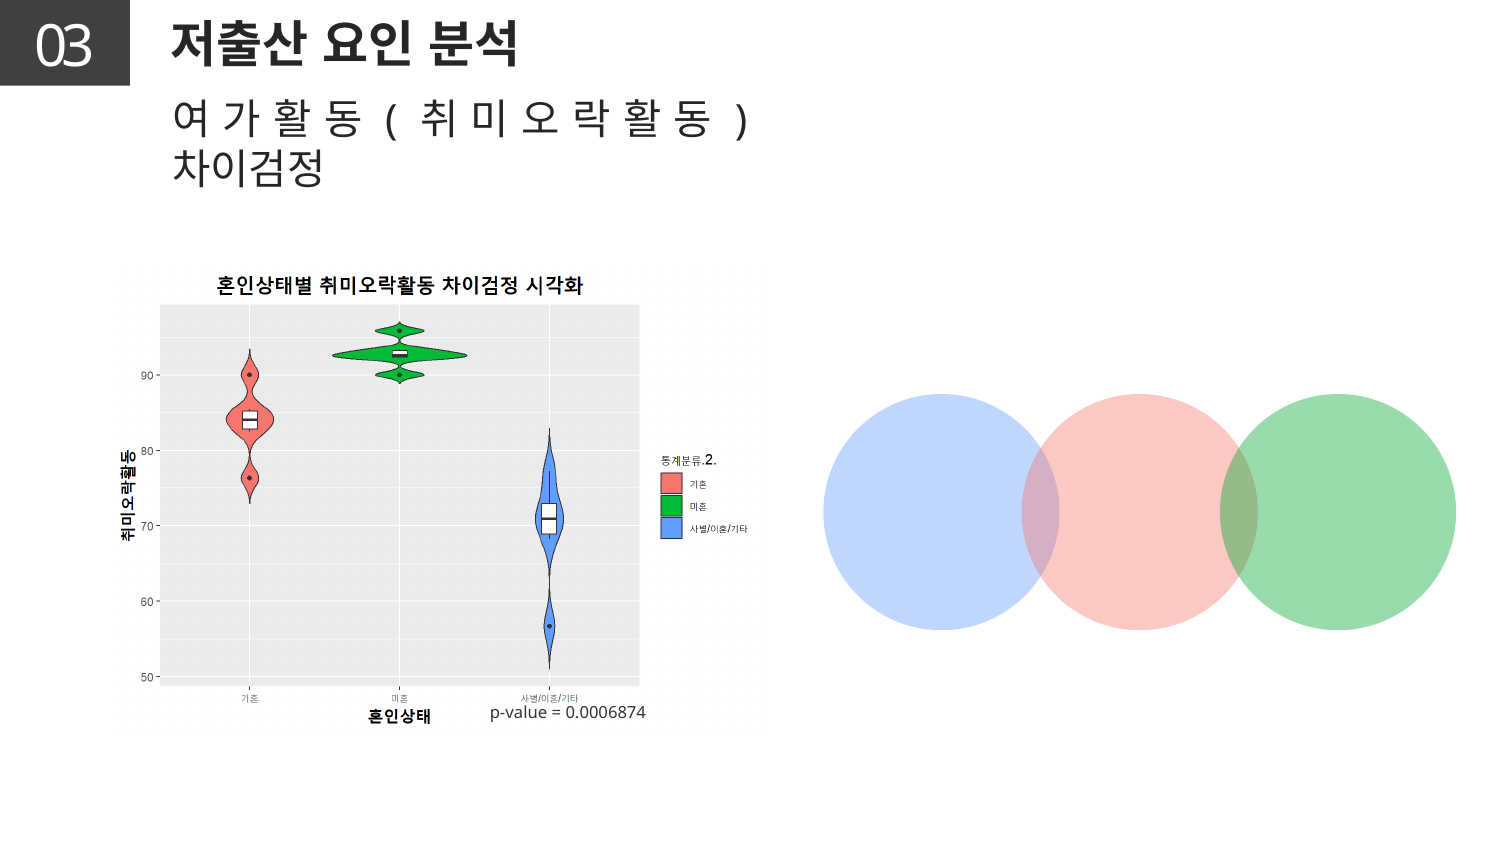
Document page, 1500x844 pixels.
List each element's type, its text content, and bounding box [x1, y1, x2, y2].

text_box 여가활동(취미오락활동) 차이검정 [157, 85, 762, 151]
text_box 03 [0, 0, 132, 88]
picture [111, 268, 762, 733]
text_box [1019, 391, 1239, 633]
text_box 저출산 요인 분석 [155, 5, 536, 81]
text_box [821, 391, 1040, 633]
text_box [1217, 391, 1459, 633]
